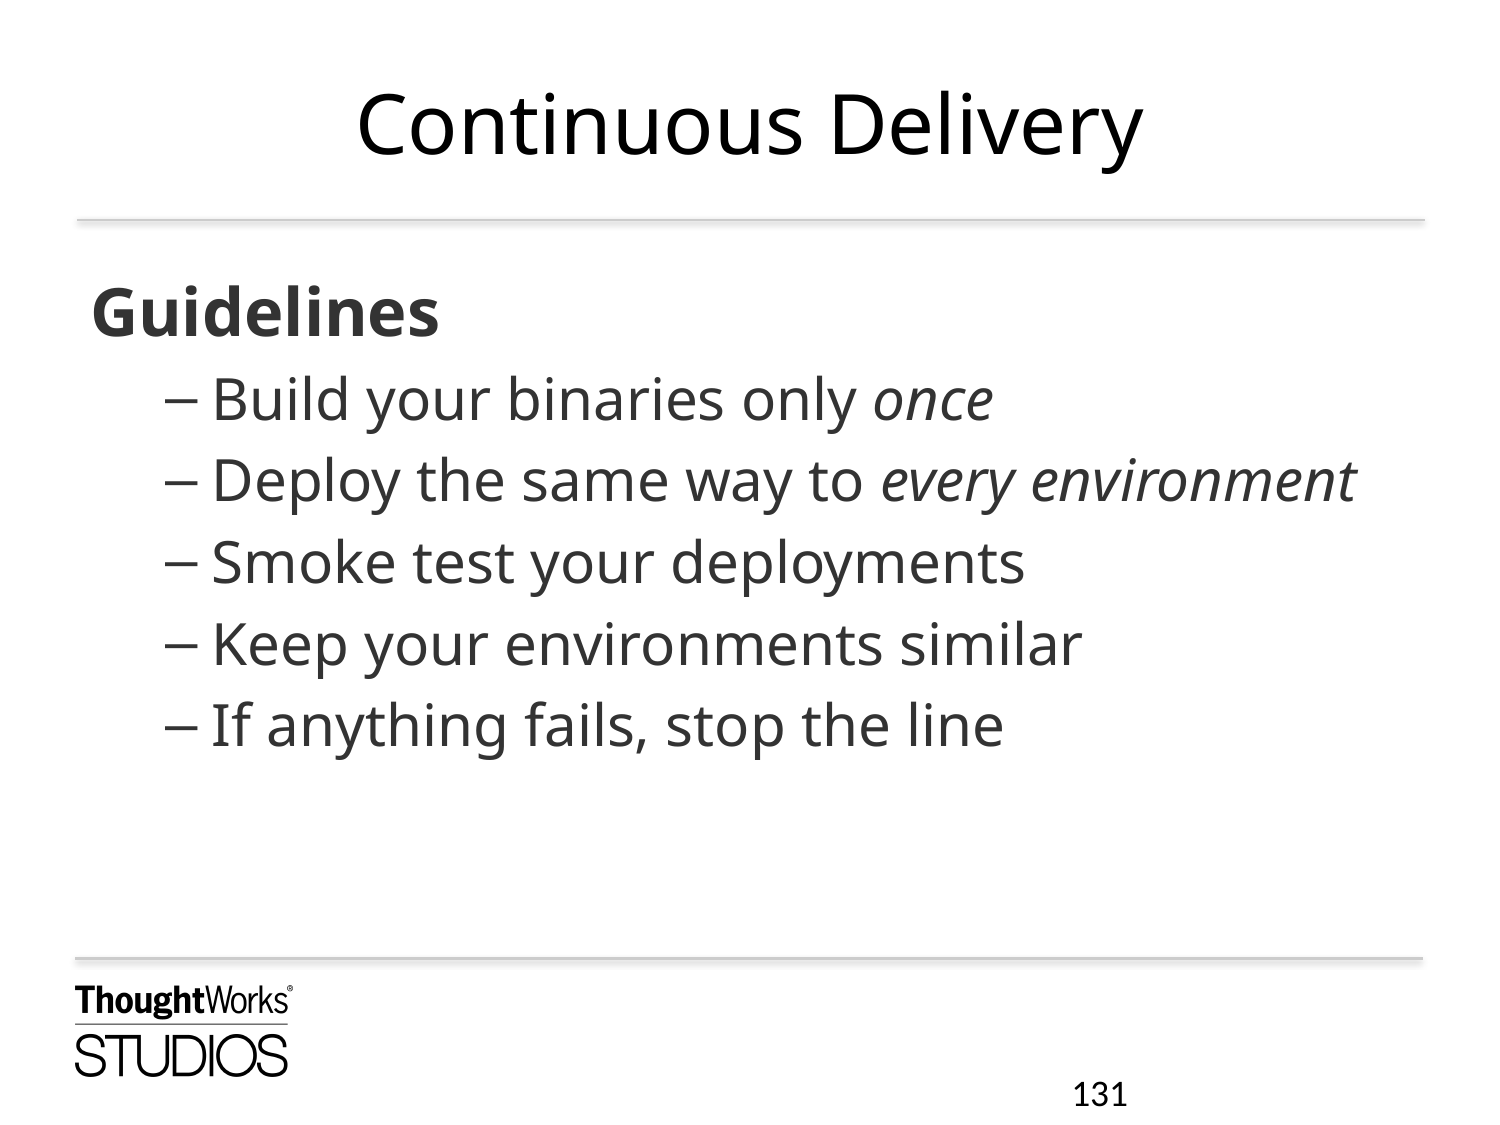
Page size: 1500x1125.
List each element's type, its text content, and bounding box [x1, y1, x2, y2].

list Guidelines Build your binaries only once Deploy the same way to every environment Smoke test your deployments Keep your environments similar If anything fails, stop the line [75, 262, 1425, 948]
title Continuous Delivery [75, 45, 1425, 197]
slide_number 131 [1056, 1061, 1407, 1093]
picture [75, 985, 293, 1077]
